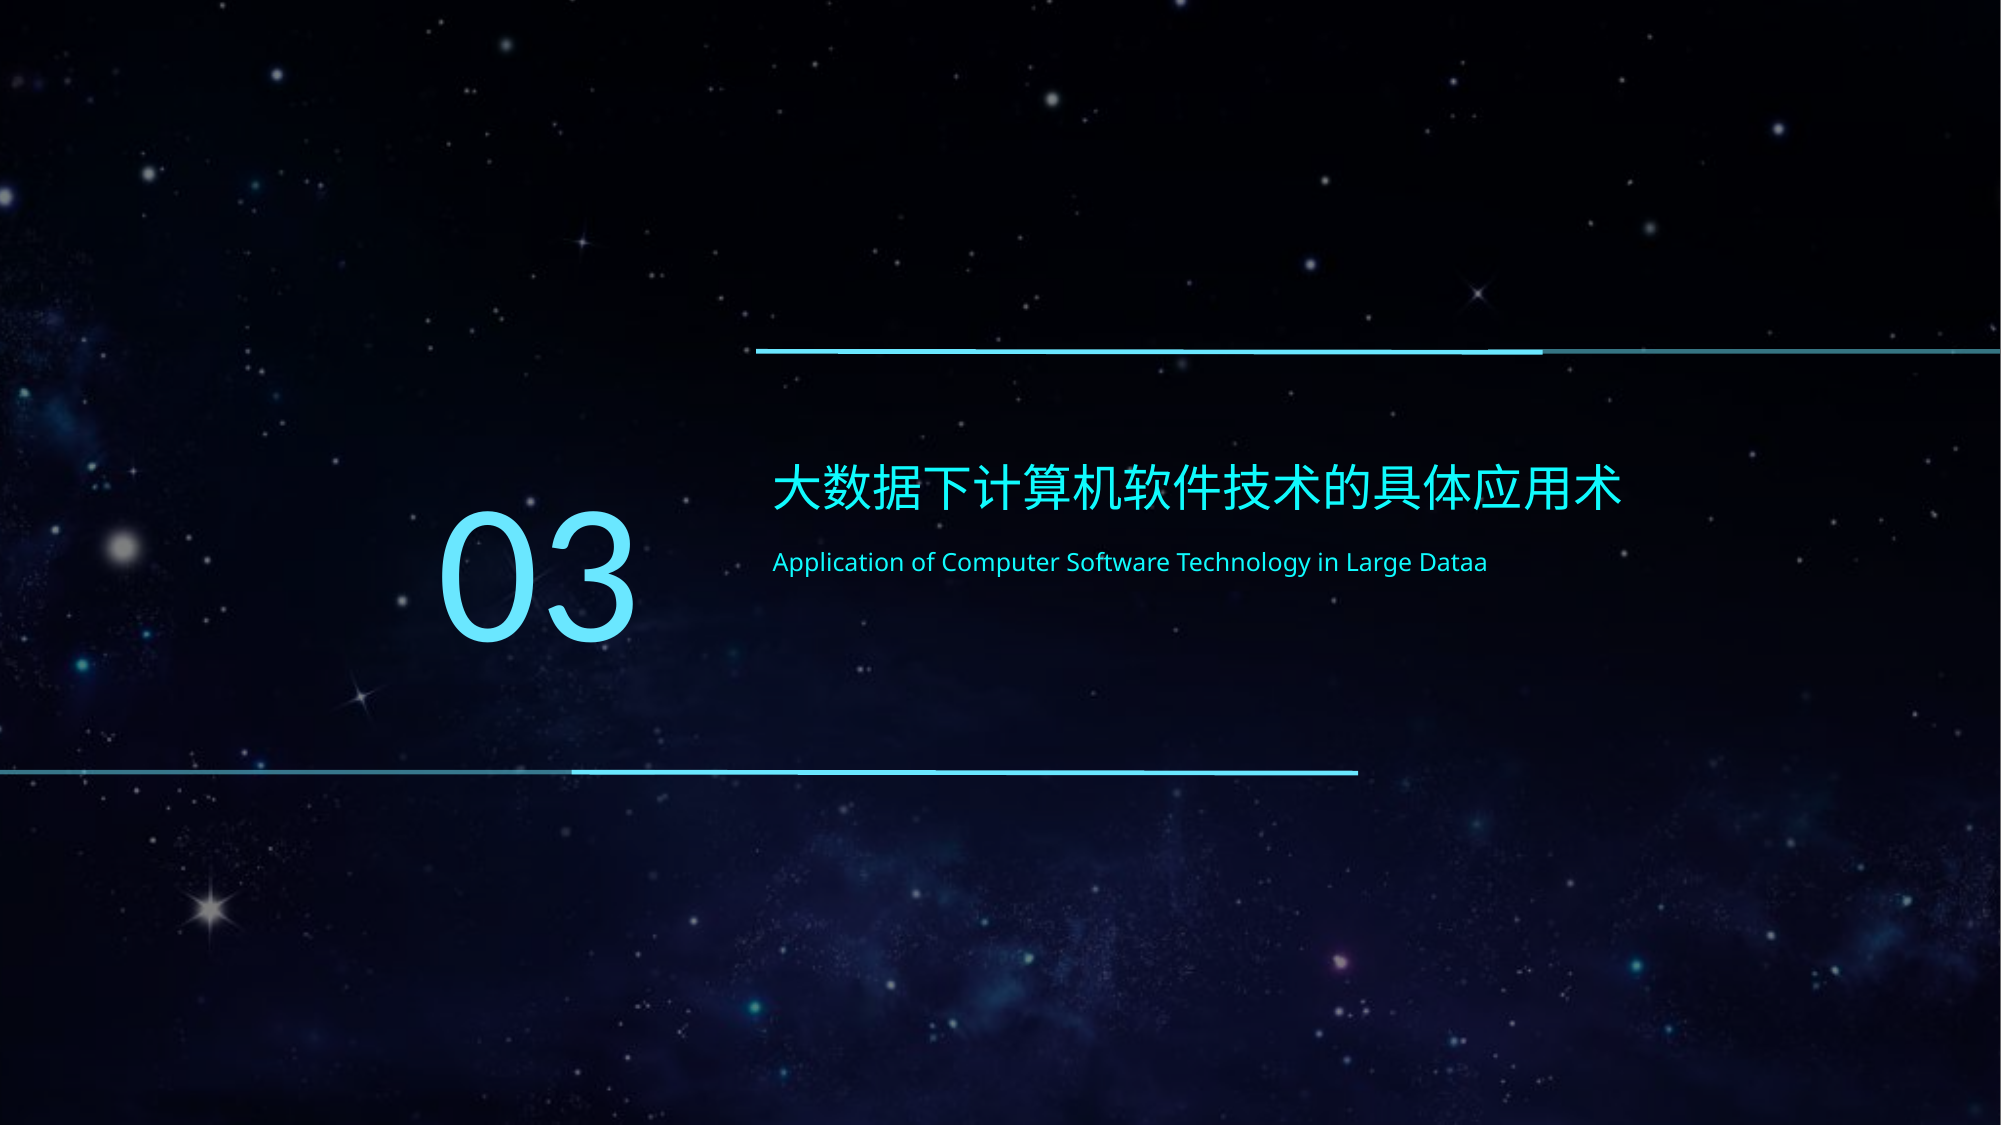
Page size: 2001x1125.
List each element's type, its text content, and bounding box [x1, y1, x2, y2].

text_box 大数据下计算机软件技术的具体应用术 [758, 448, 1813, 524]
text_box 03 [407, 433, 656, 689]
picture [0, 0, 2001, 1125]
text_box Application of Computer Software Technology in Large Dataa [757, 524, 1579, 584]
